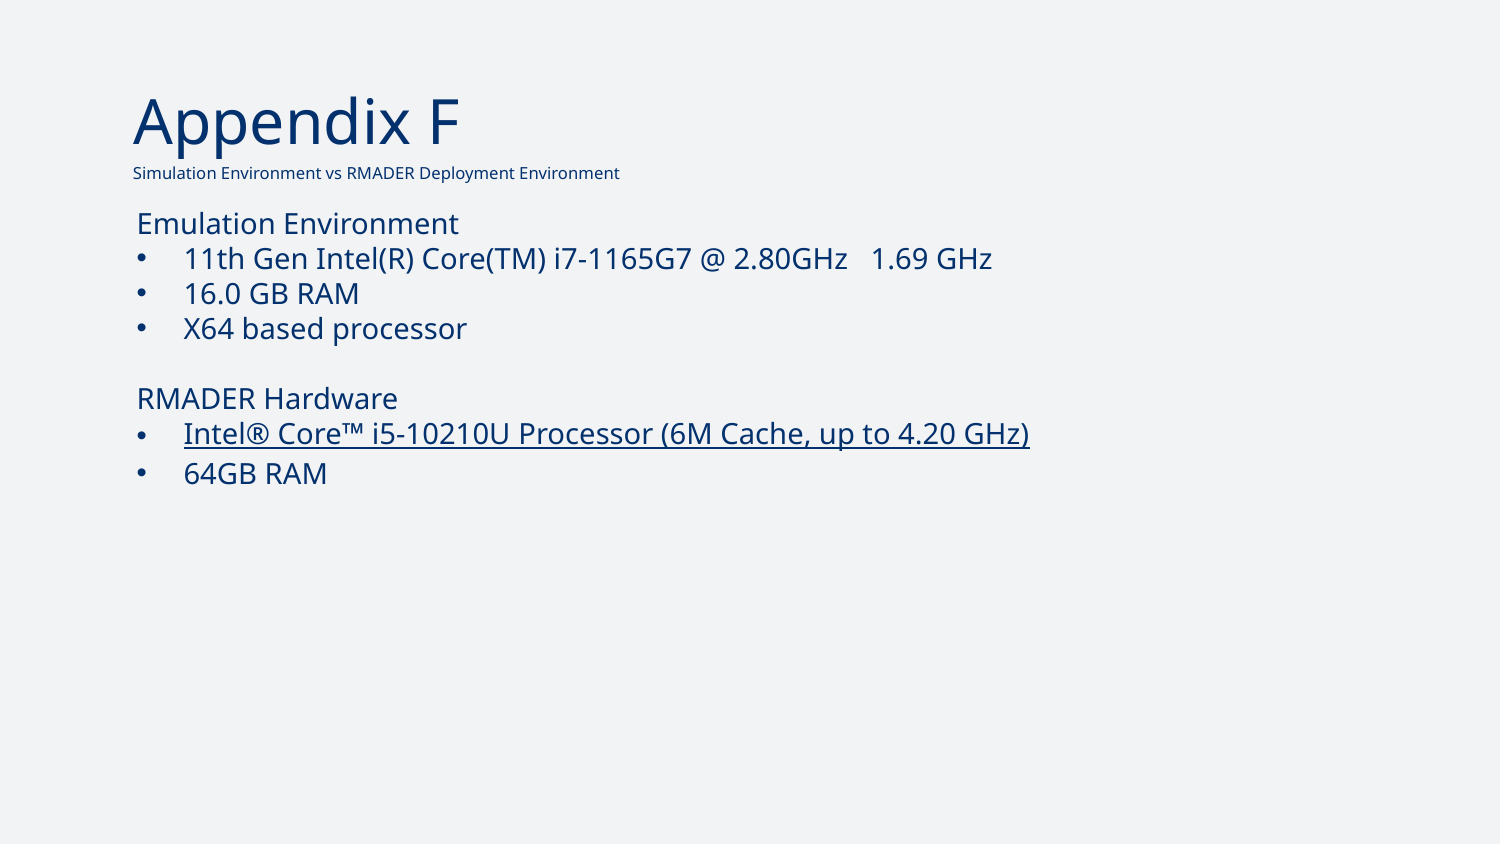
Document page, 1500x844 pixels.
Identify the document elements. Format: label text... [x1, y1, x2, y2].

title Appendix F [118, 72, 1382, 167]
text_box Emulation Environment 11th Gen Intel(R) Core(TM) i7-1165G7 @ 2.80GHz 1.69 GHz 16.0 GB RAM X64 based processor RMADER Hardware Intel® Core™ i5-10210U Processor (6M Cache, up to 4.20 GHz) 64GB RAM [98, 190, 1232, 759]
text_box Simulation Environment vs RMADER Deployment Environment [118, 155, 873, 190]
